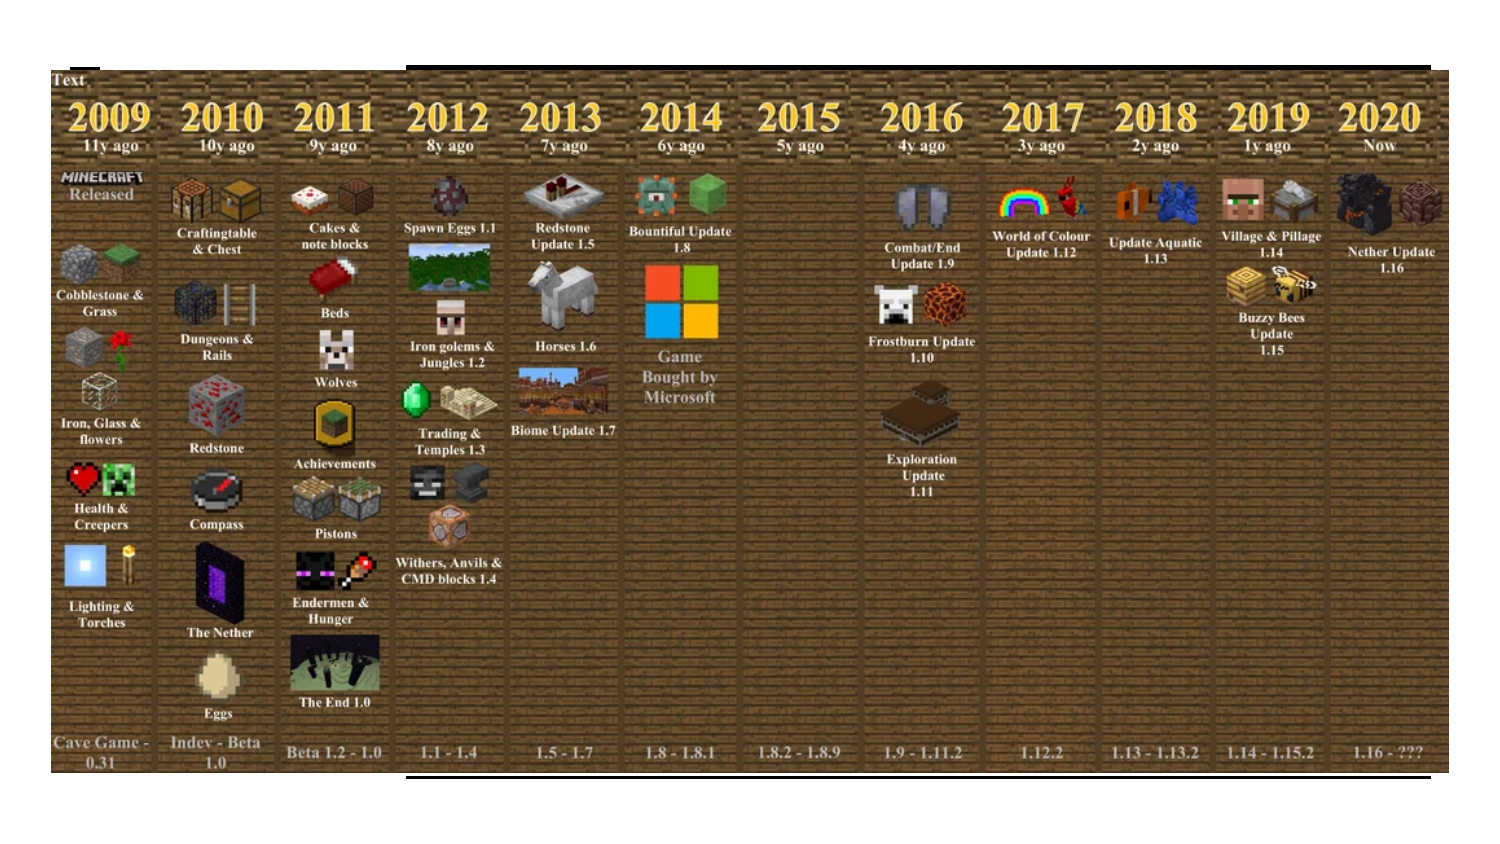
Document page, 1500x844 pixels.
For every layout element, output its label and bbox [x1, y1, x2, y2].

picture [51, 70, 1449, 774]
